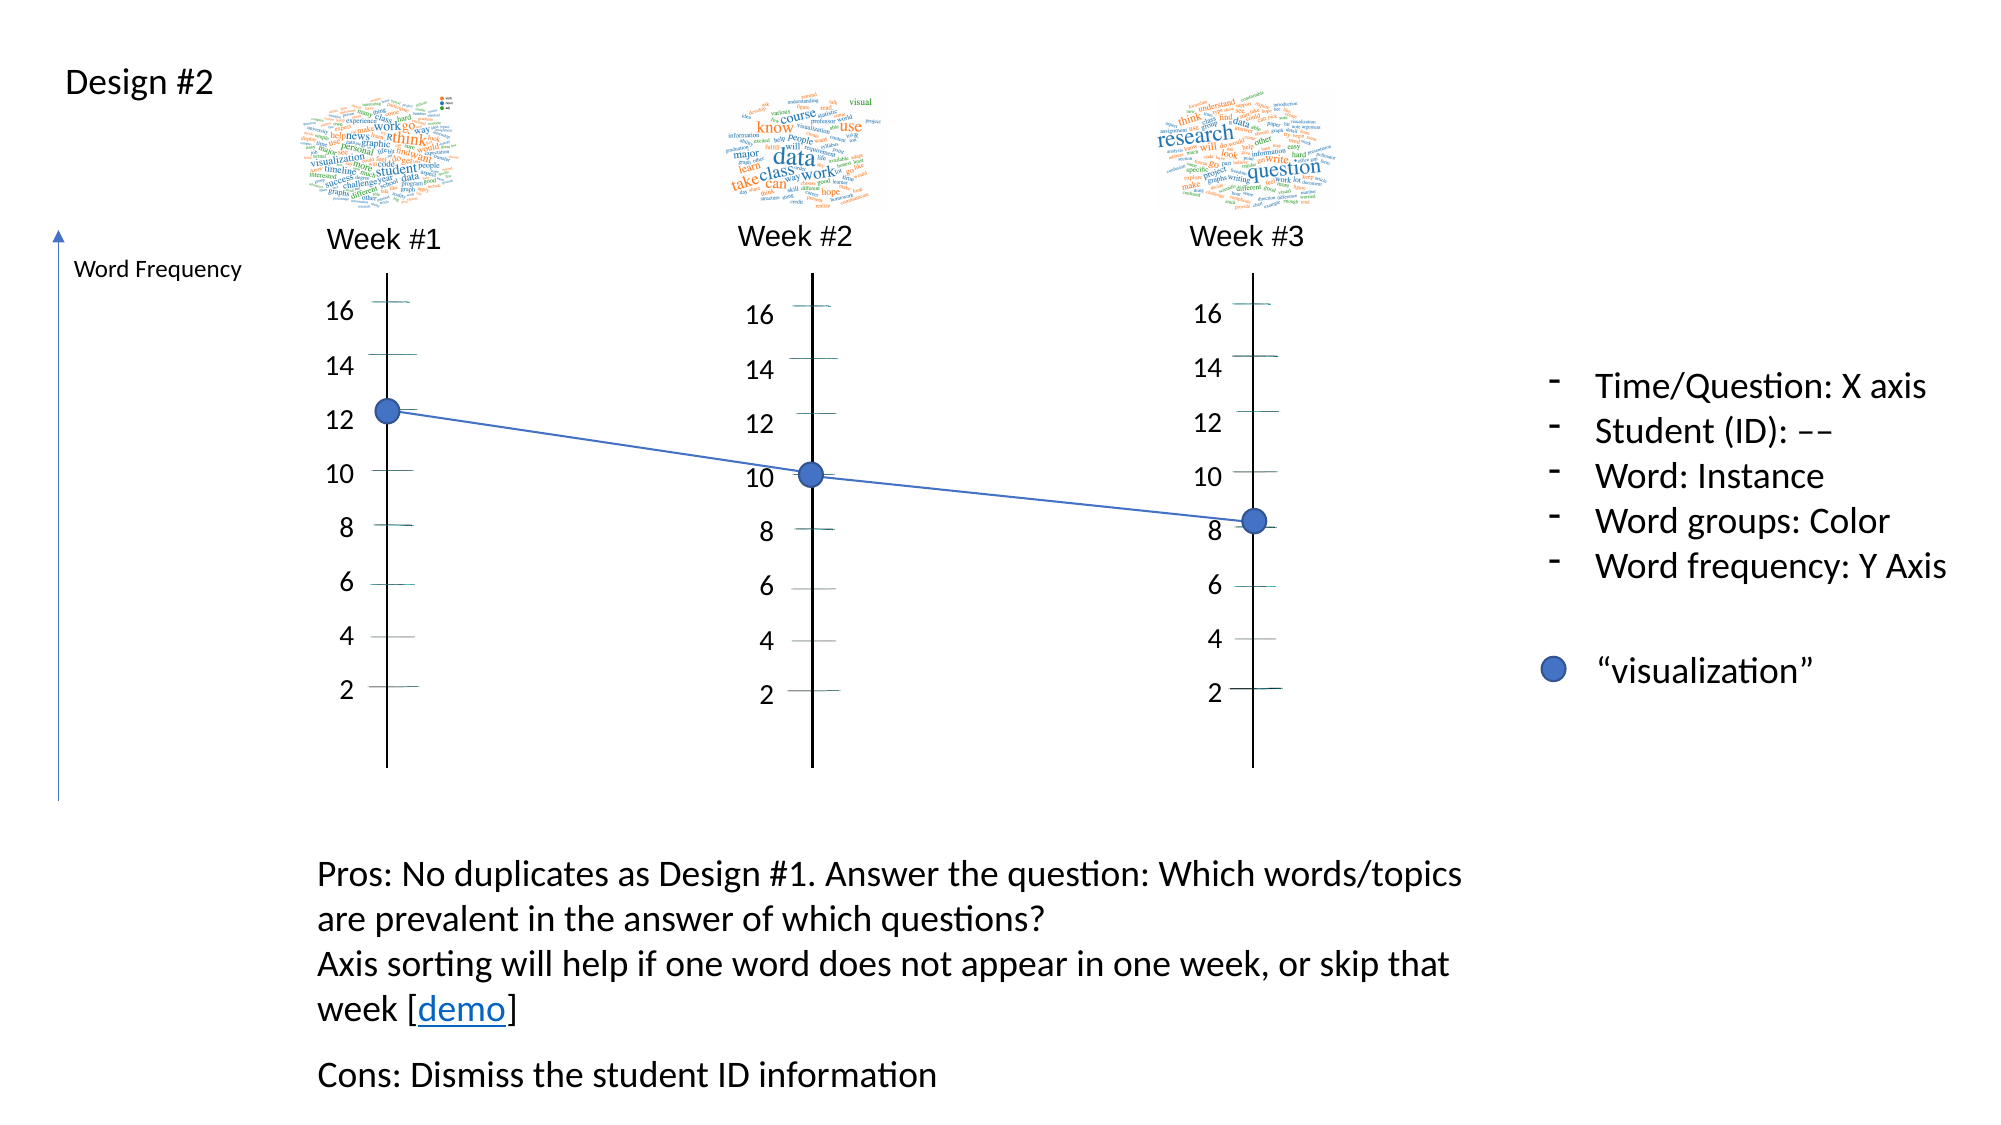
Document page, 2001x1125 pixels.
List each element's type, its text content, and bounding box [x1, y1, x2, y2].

text_box Pros: No duplicates as Design #1. Answer the question: Which words/topics are prevalent in the answer of which questions? Axis sorting will help if one word does not appear in one week, or skip that week [demo] [302, 841, 1517, 1082]
text_box 16 14 12 10 8 6 4 2 [1177, 522, 1237, 771]
picture [1237, 302, 1252, 306]
picture [369, 300, 386, 304]
text_box 16 14 12 10 8 6 4 2 [729, 269, 789, 409]
text_box Design #2 [50, 49, 230, 110]
text_box [1254, 507, 1268, 535]
picture [1254, 354, 1284, 358]
text_box Cons: Dismiss the student ID information [302, 1043, 1345, 1103]
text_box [384, 409, 823, 475]
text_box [810, 475, 1243, 522]
text_box [797, 475, 810, 488]
text_box Time/Question: X axis Student (ID): –– Word: Instance Word groups: Color Word frequency: Y Axis [1533, 353, 1963, 594]
picture [388, 300, 414, 304]
text_box [1540, 655, 1567, 683]
picture [813, 527, 839, 531]
text_box 16 14 12 10 8 6 4 2 [1177, 268, 1237, 475]
picture [813, 304, 835, 308]
text_box 16 14 12 10 8 6 4 2 [309, 265, 369, 768]
text_box [388, 398, 401, 409]
picture [1156, 90, 1338, 212]
picture [388, 523, 418, 527]
picture [1237, 354, 1252, 358]
text_box [374, 398, 386, 424]
text_box Word Frequency [59, 245, 257, 291]
picture [1266, 525, 1281, 529]
text_box Week #2 [723, 212, 868, 260]
picture [297, 93, 459, 213]
text_box [1241, 508, 1252, 535]
picture [789, 304, 812, 308]
text_box “visualization” [1581, 638, 1830, 699]
picture [722, 90, 887, 212]
text_box Week #3 [1174, 212, 1320, 260]
picture [370, 523, 386, 527]
picture [1254, 686, 1287, 690]
text_box Week #1 [312, 213, 457, 263]
text_box 16 14 12 10 8 6 4 2 [729, 475, 789, 772]
picture [791, 527, 812, 531]
picture [1237, 686, 1252, 690]
picture [1254, 302, 1277, 306]
